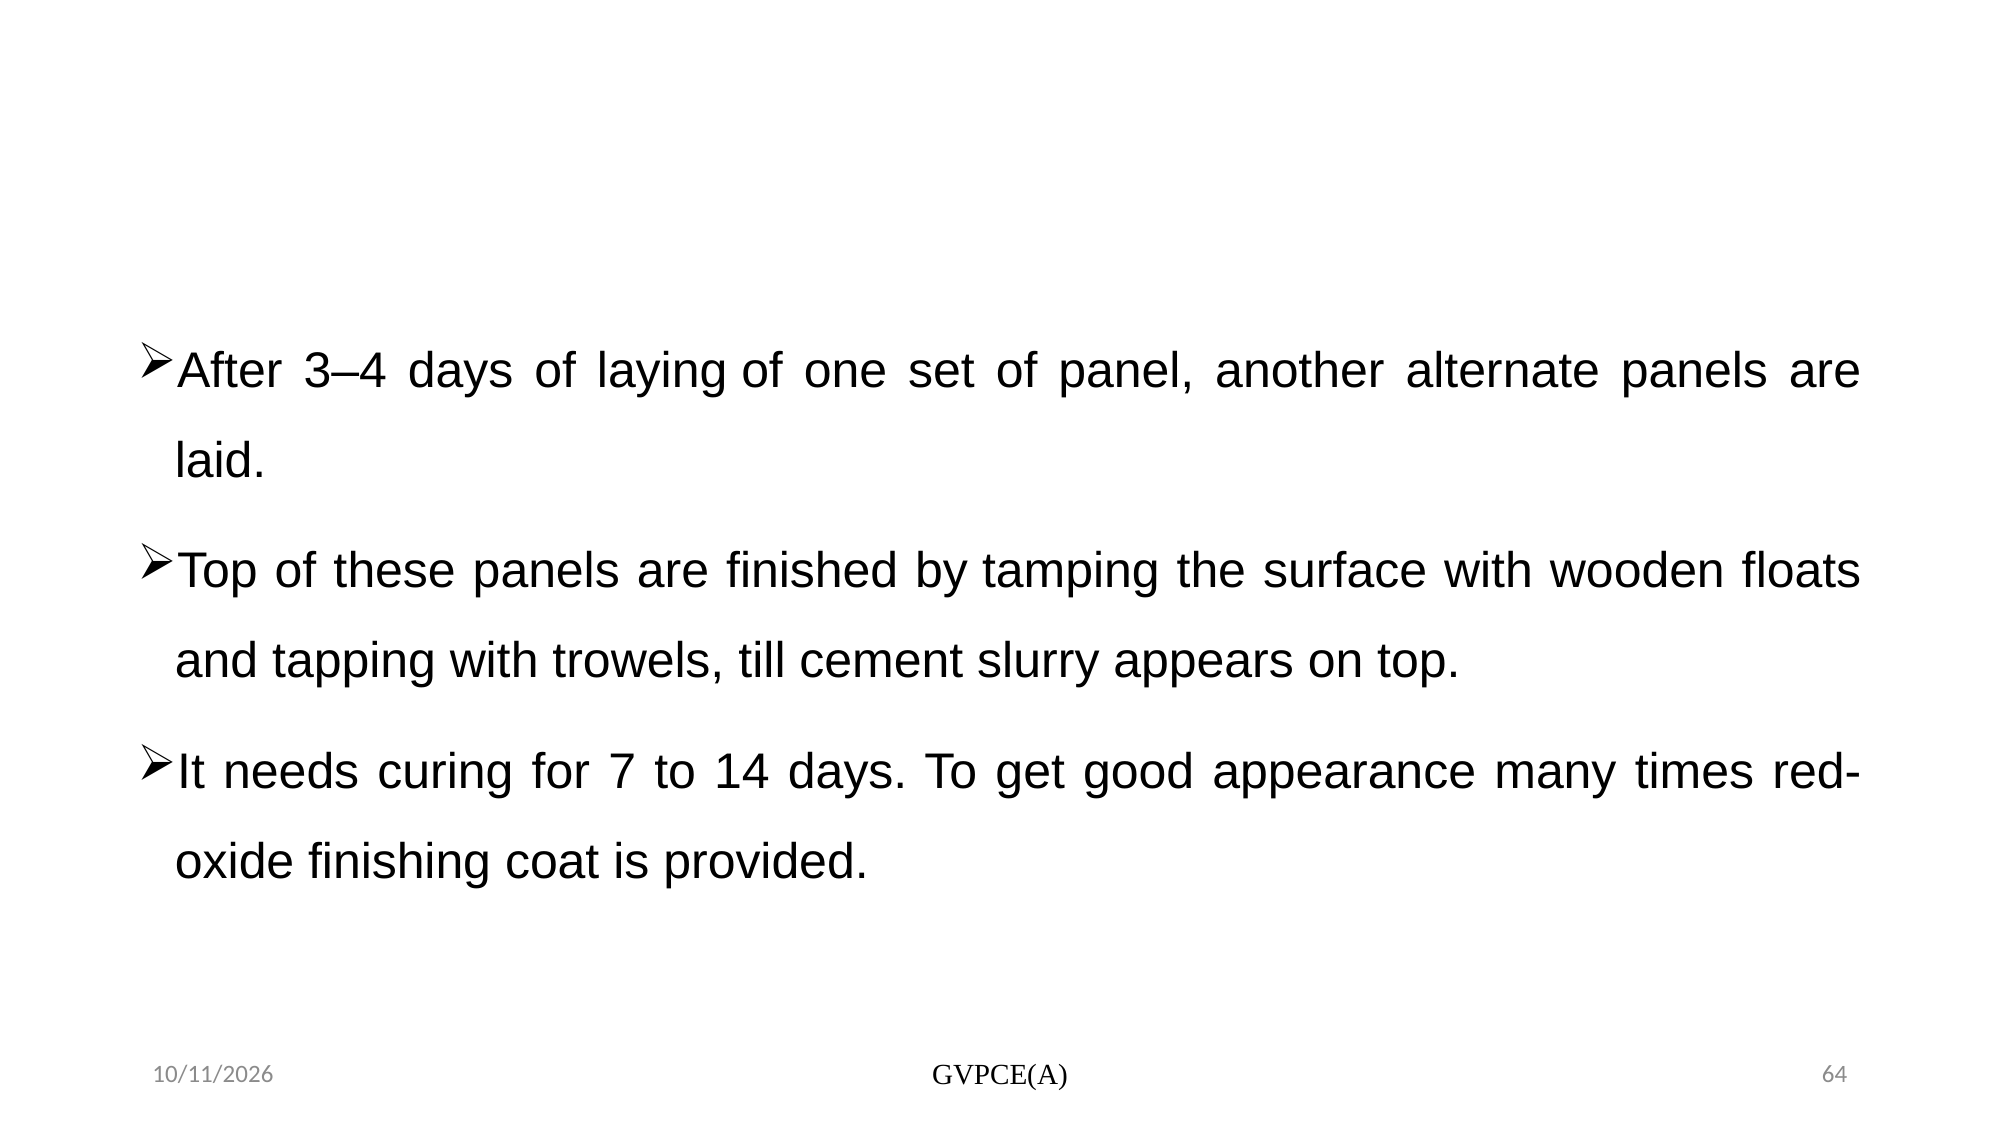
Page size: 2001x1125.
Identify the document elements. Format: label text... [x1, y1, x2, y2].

footer GVPCE(A) [662, 1042, 1338, 1103]
slide_number 64 [1412, 1042, 1863, 1103]
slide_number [137, 1042, 588, 1103]
list After 3–4 days of laying of one set of panel, another alternate panels are laid. Top of these panels are finished by tamping the surface with wooden floats and tapping with trowels, till cement slurry appears on top. It needs curing for 7 to 14 days. To get good appearance many times red-oxide finishing coat is provided. [137, 299, 1863, 1014]
